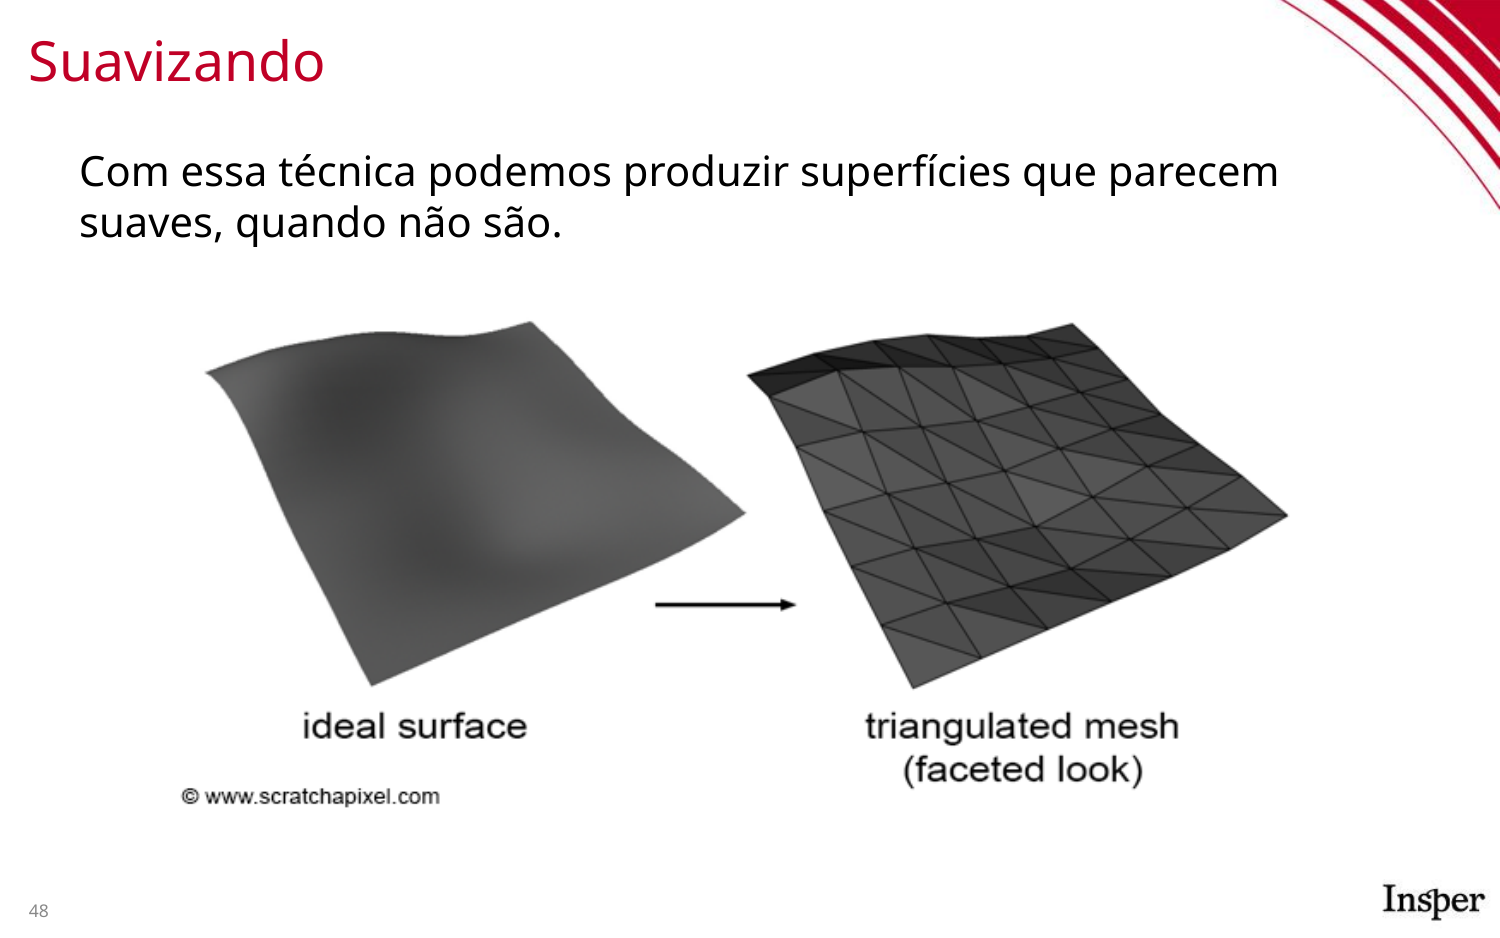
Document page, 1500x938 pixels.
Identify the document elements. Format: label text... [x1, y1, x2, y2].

picture [249, 0, 1500, 938]
picture [176, 289, 1324, 811]
list Com essa técnica podemos produzir superfícies que parecem suaves, quando não são. [64, 137, 1447, 876]
title Suavizando [13, 18, 1397, 104]
slide_number 48 [0, 887, 78, 938]
